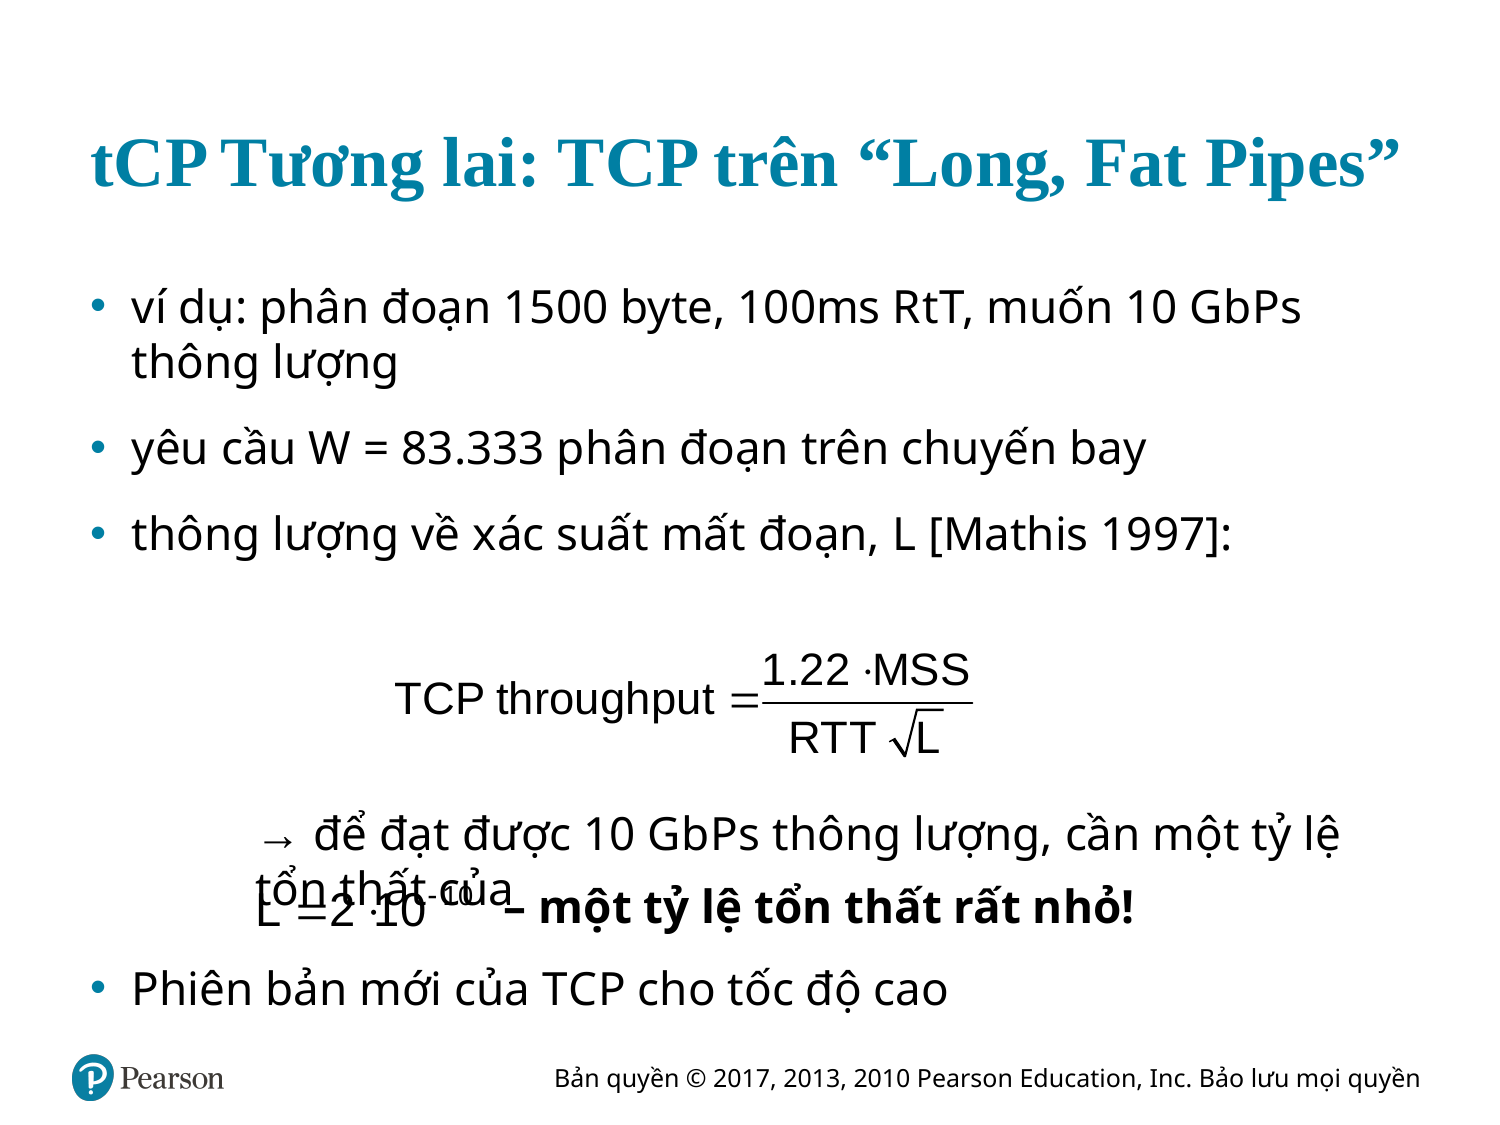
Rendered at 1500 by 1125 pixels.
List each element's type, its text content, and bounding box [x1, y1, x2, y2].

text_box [251, 875, 484, 939]
title t C P Tương lai: T C P trên “Long, Fat Pipes” [75, 0, 1425, 216]
list → để đạt được 10 G b P s thông lượng, cần một tỷ lệ tổn thất của [240, 789, 1425, 864]
list ví dụ: phân đoạn 1500 byte, 100ms R t T, muốn 10 G b P s thông lượng yêu cầu W = 83.333 phân đoạn trên chuyến bay thông lượng về xác suất mất đoạn, L [Mathis 1997]: [75, 262, 1425, 931]
picture [72, 1087, 83, 1101]
picture [80, 1063, 106, 1088]
picture [98, 1054, 224, 1101]
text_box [388, 642, 984, 768]
picture [72, 1054, 88, 1070]
list – một tỷ lệ tổn thất rất nhỏ! [488, 863, 1411, 940]
list Phiên bản mới của T C P cho tốc độ cao [75, 944, 1425, 1024]
